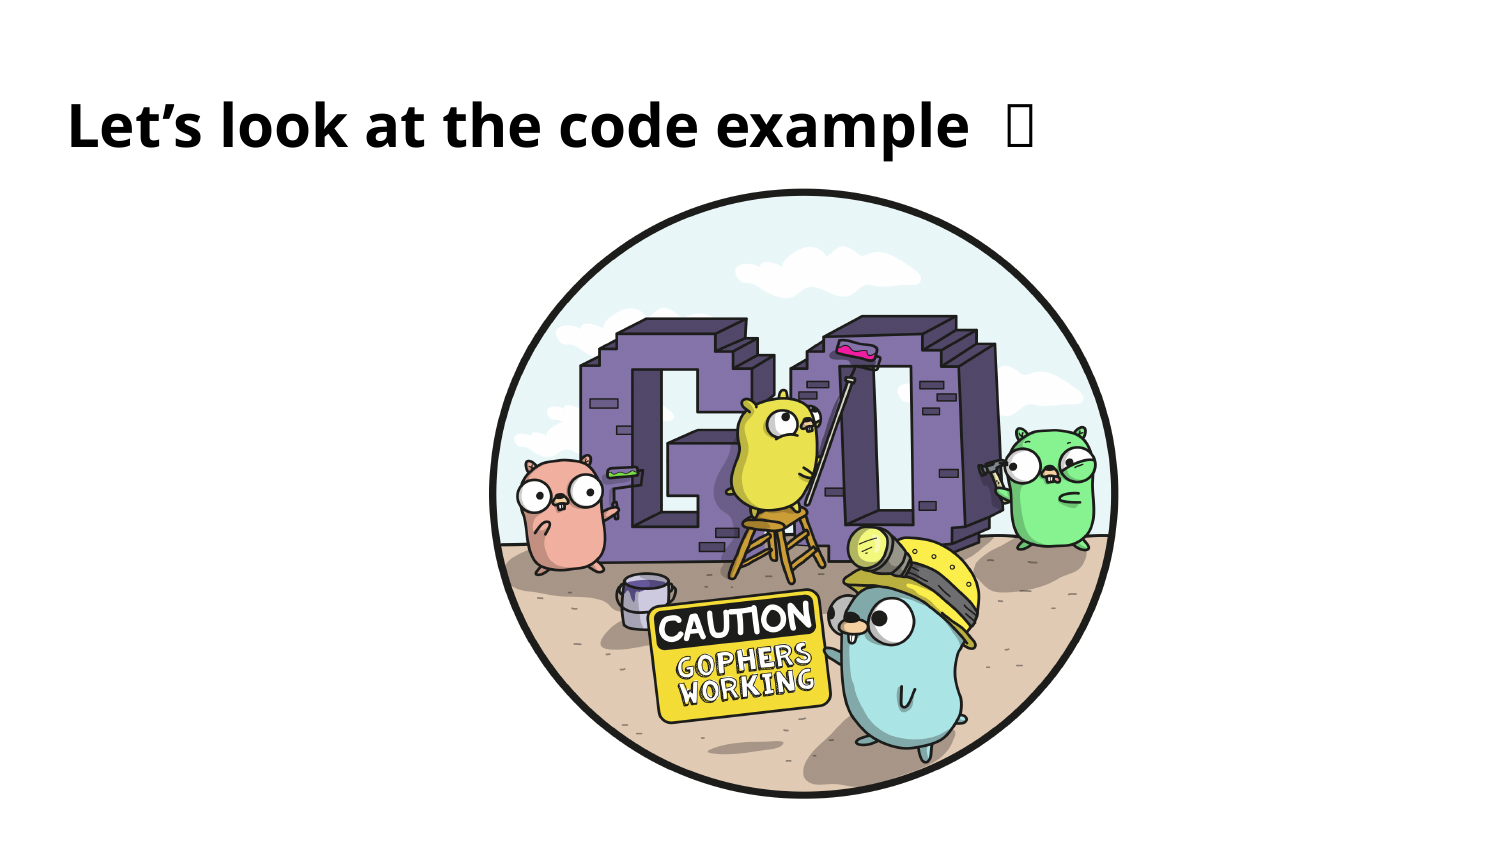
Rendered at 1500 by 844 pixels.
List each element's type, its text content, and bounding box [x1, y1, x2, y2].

picture [475, 175, 1132, 812]
title Let’s look at the code example 💾 [51, 72, 1449, 176]
